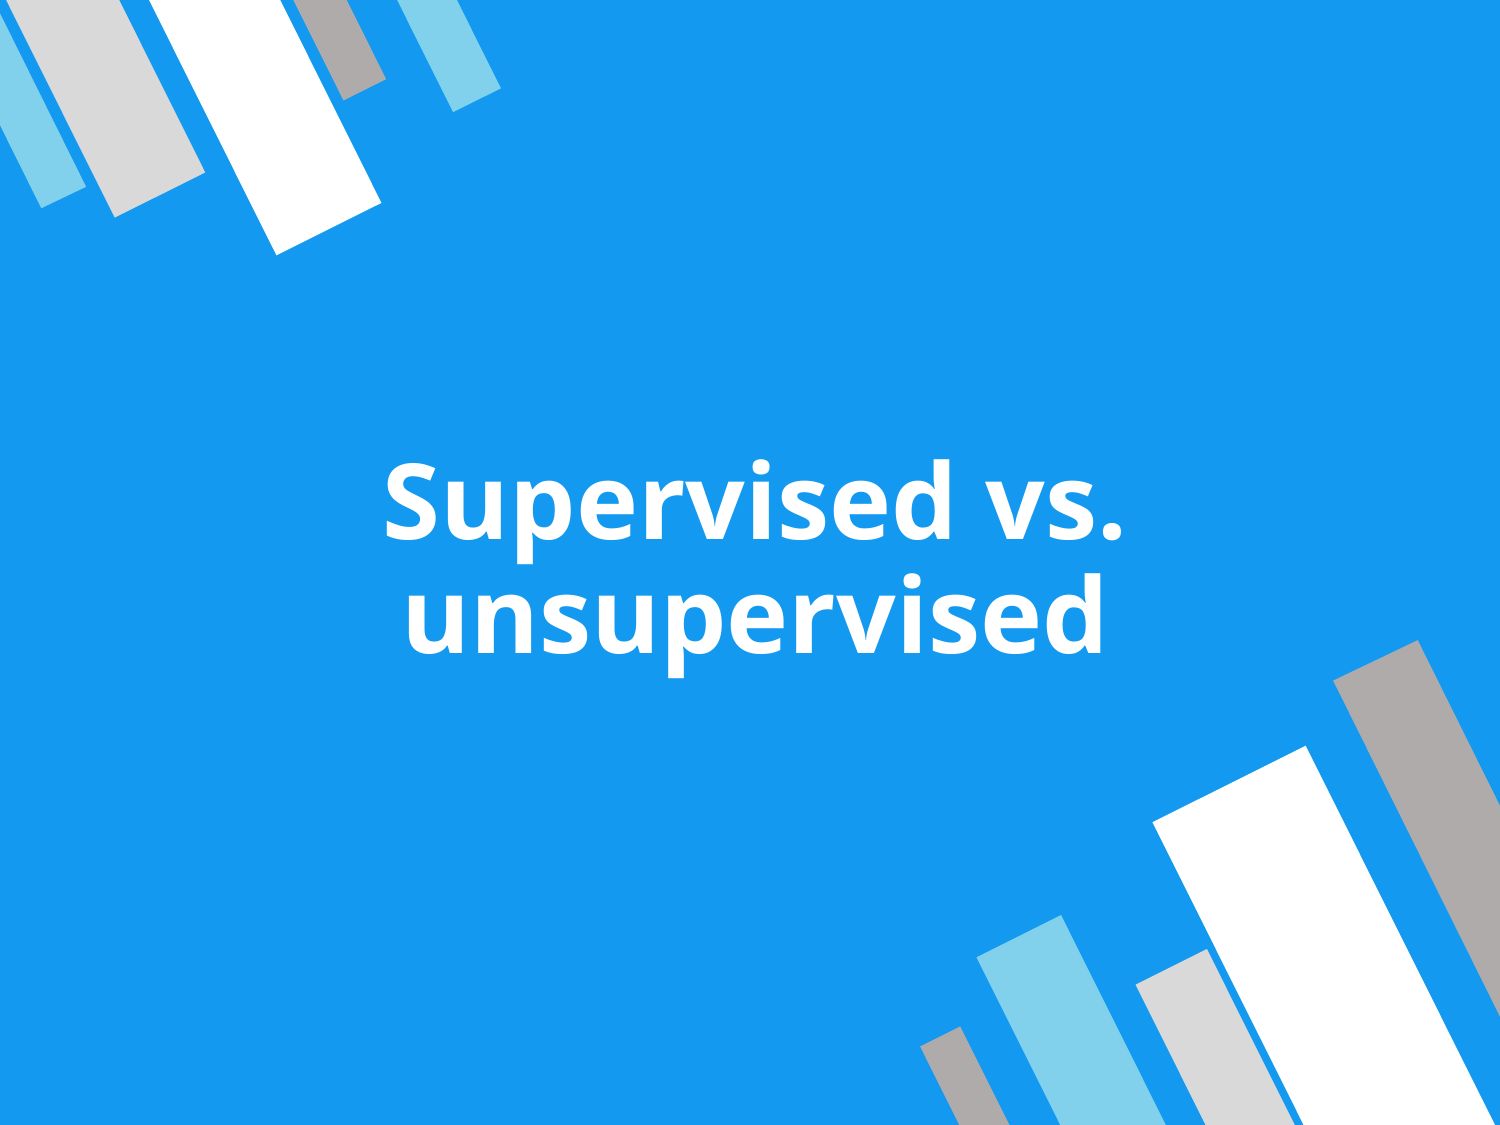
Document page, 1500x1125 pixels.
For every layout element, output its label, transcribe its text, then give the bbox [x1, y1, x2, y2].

list Supervised vs. unsupervised [308, 354, 1192, 771]
